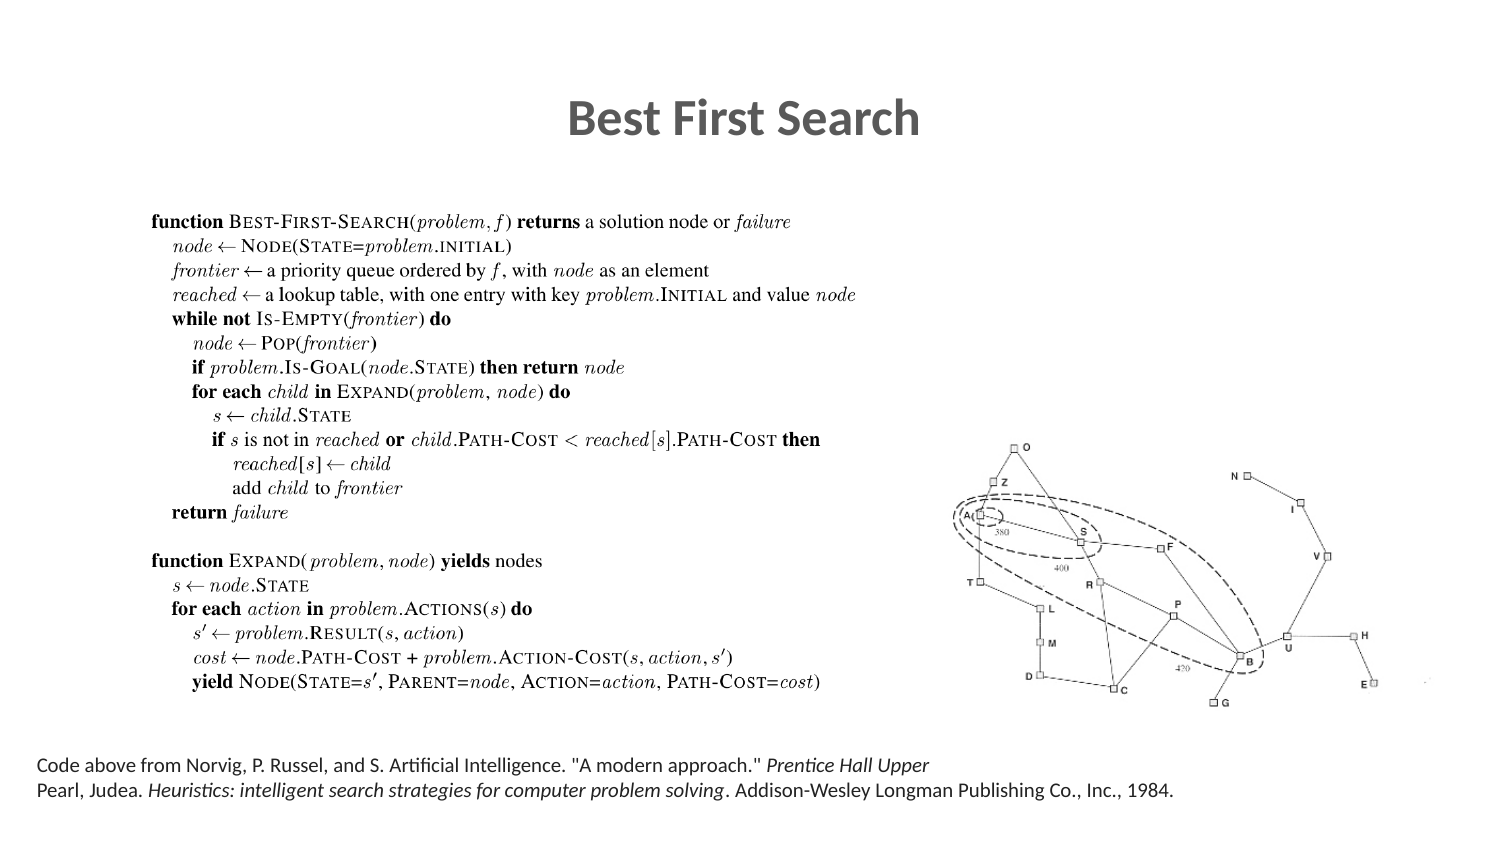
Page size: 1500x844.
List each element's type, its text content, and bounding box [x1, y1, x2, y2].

text_box Code above from Norvig, P. Russel, and S. Artificial Intelligence. "A modern approach." Prentice Hall Upper Pearl, Judea. Heuristics: intelligent search strategies for computer problem solving. Addison-Wesley Longman Publishing Co., Inc., 1984. [21, 736, 1500, 817]
picture [66, 189, 1439, 714]
title Best First Search [51, 72, 1449, 167]
